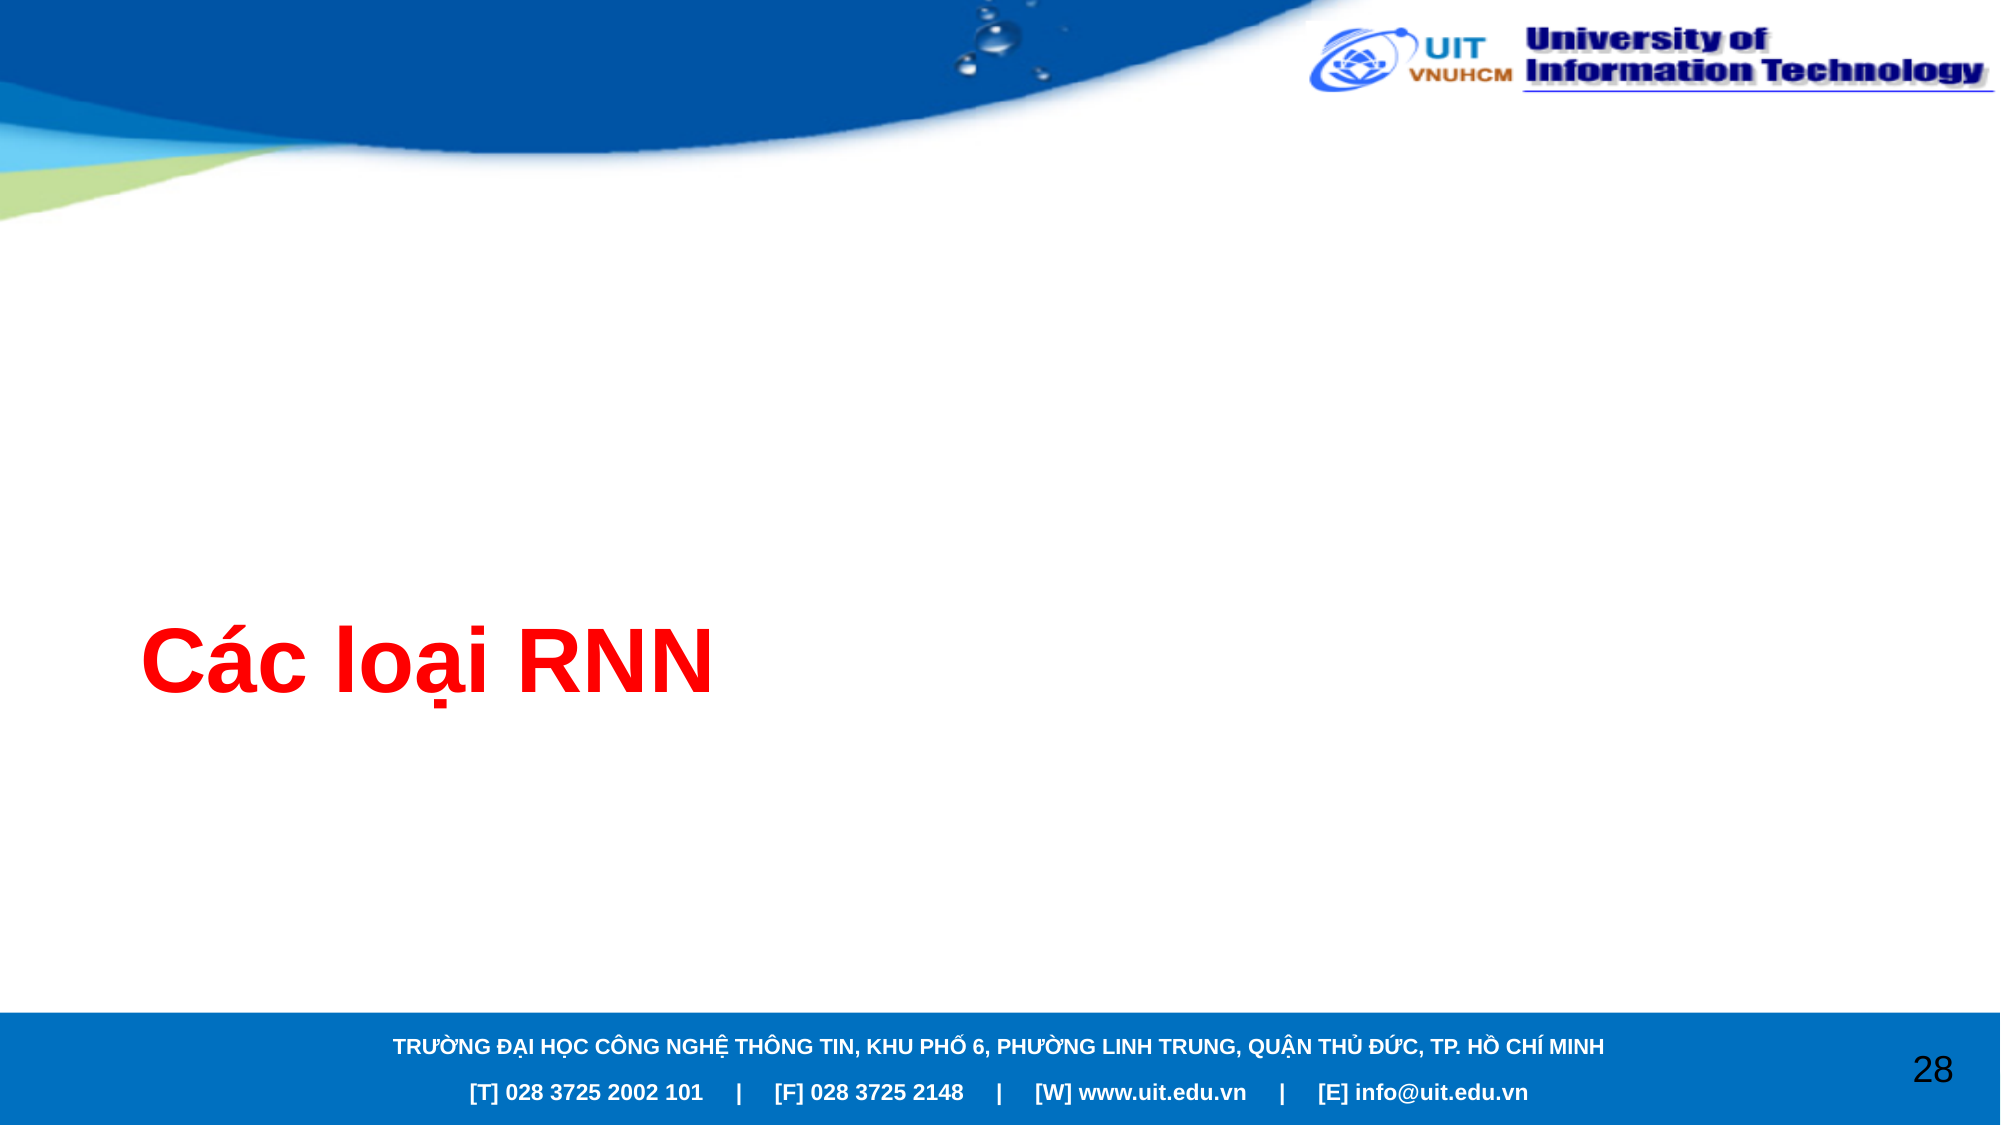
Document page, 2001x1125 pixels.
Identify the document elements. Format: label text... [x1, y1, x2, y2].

title Các loại RNN [125, 562, 1925, 750]
picture [0, 0, 2001, 1125]
